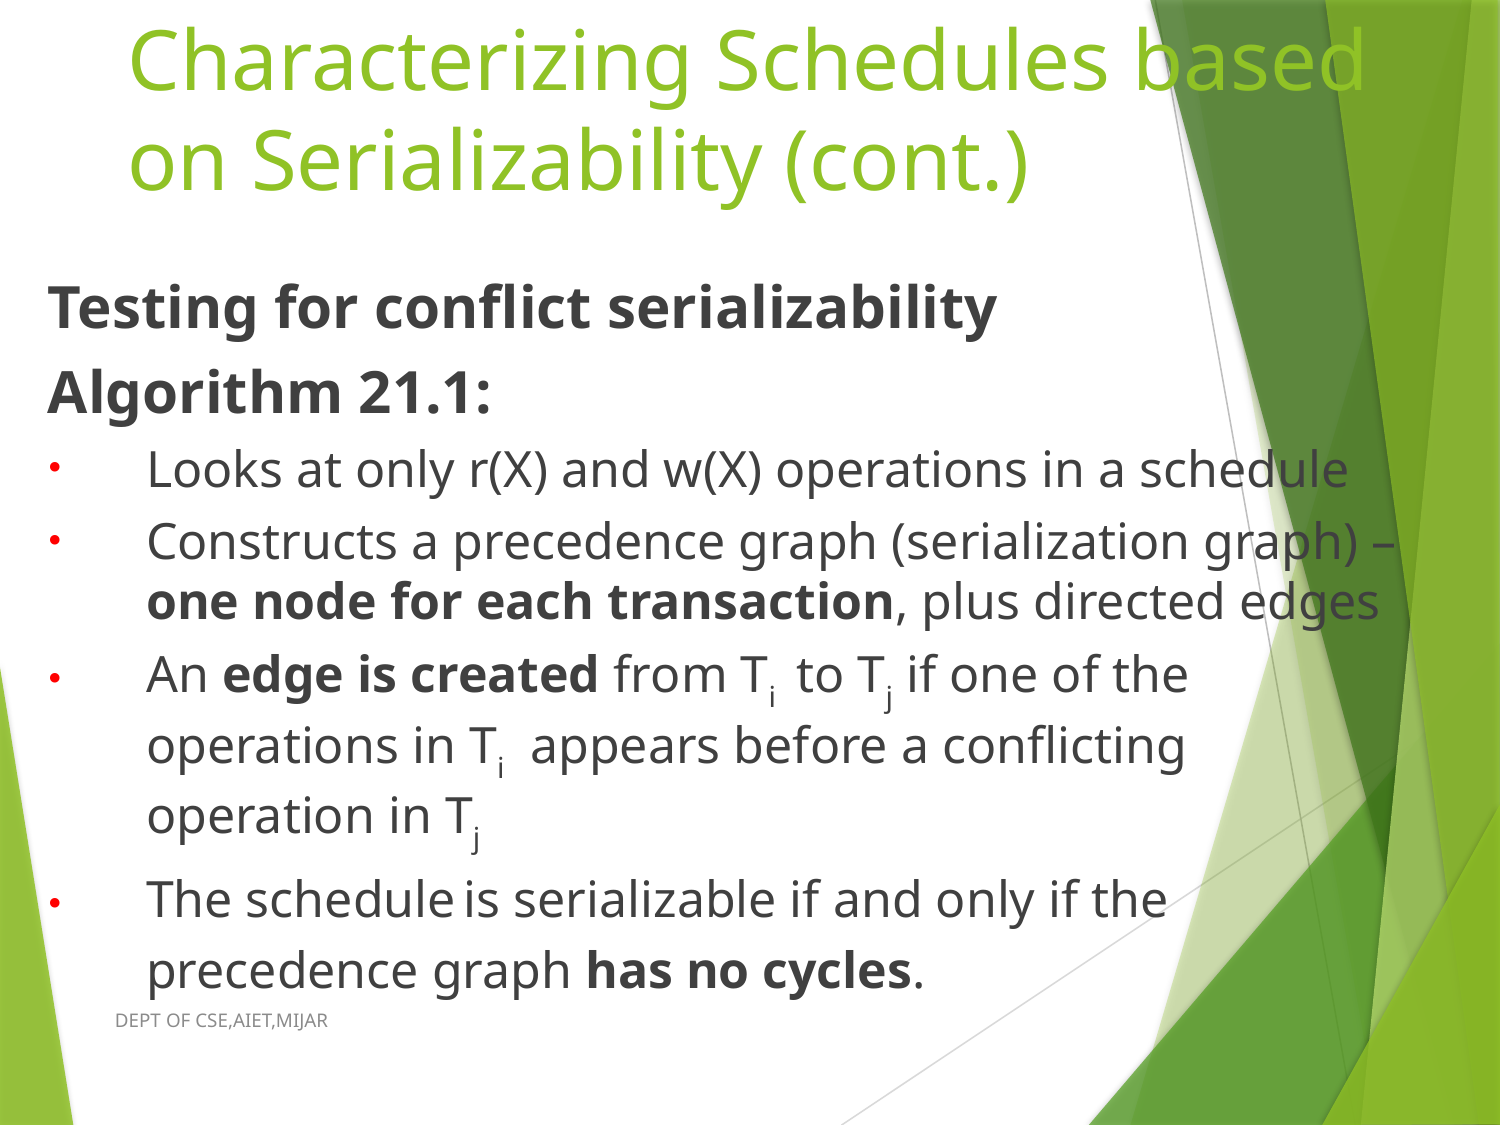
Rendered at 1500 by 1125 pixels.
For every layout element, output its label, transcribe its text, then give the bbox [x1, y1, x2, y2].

list Testing for conflict serializability Algorithm 21.1: Looks at only r(X) and w(X) operations in a schedule Constructs a precedence graph (serialization graph) – one node for each transaction, plus directed edges An edge is created from Ti to Tj if one of the operations in Ti appears before a conflicting operation in Tj The schedule is serializable if and only if the precedence graph has no cycles. [31, 262, 1425, 995]
title Characterizing Schedules based on Serializability (cont.) [112, 0, 1388, 236]
footer DEPT OF CSE,AIET,MIJAR [99, 991, 859, 1051]
